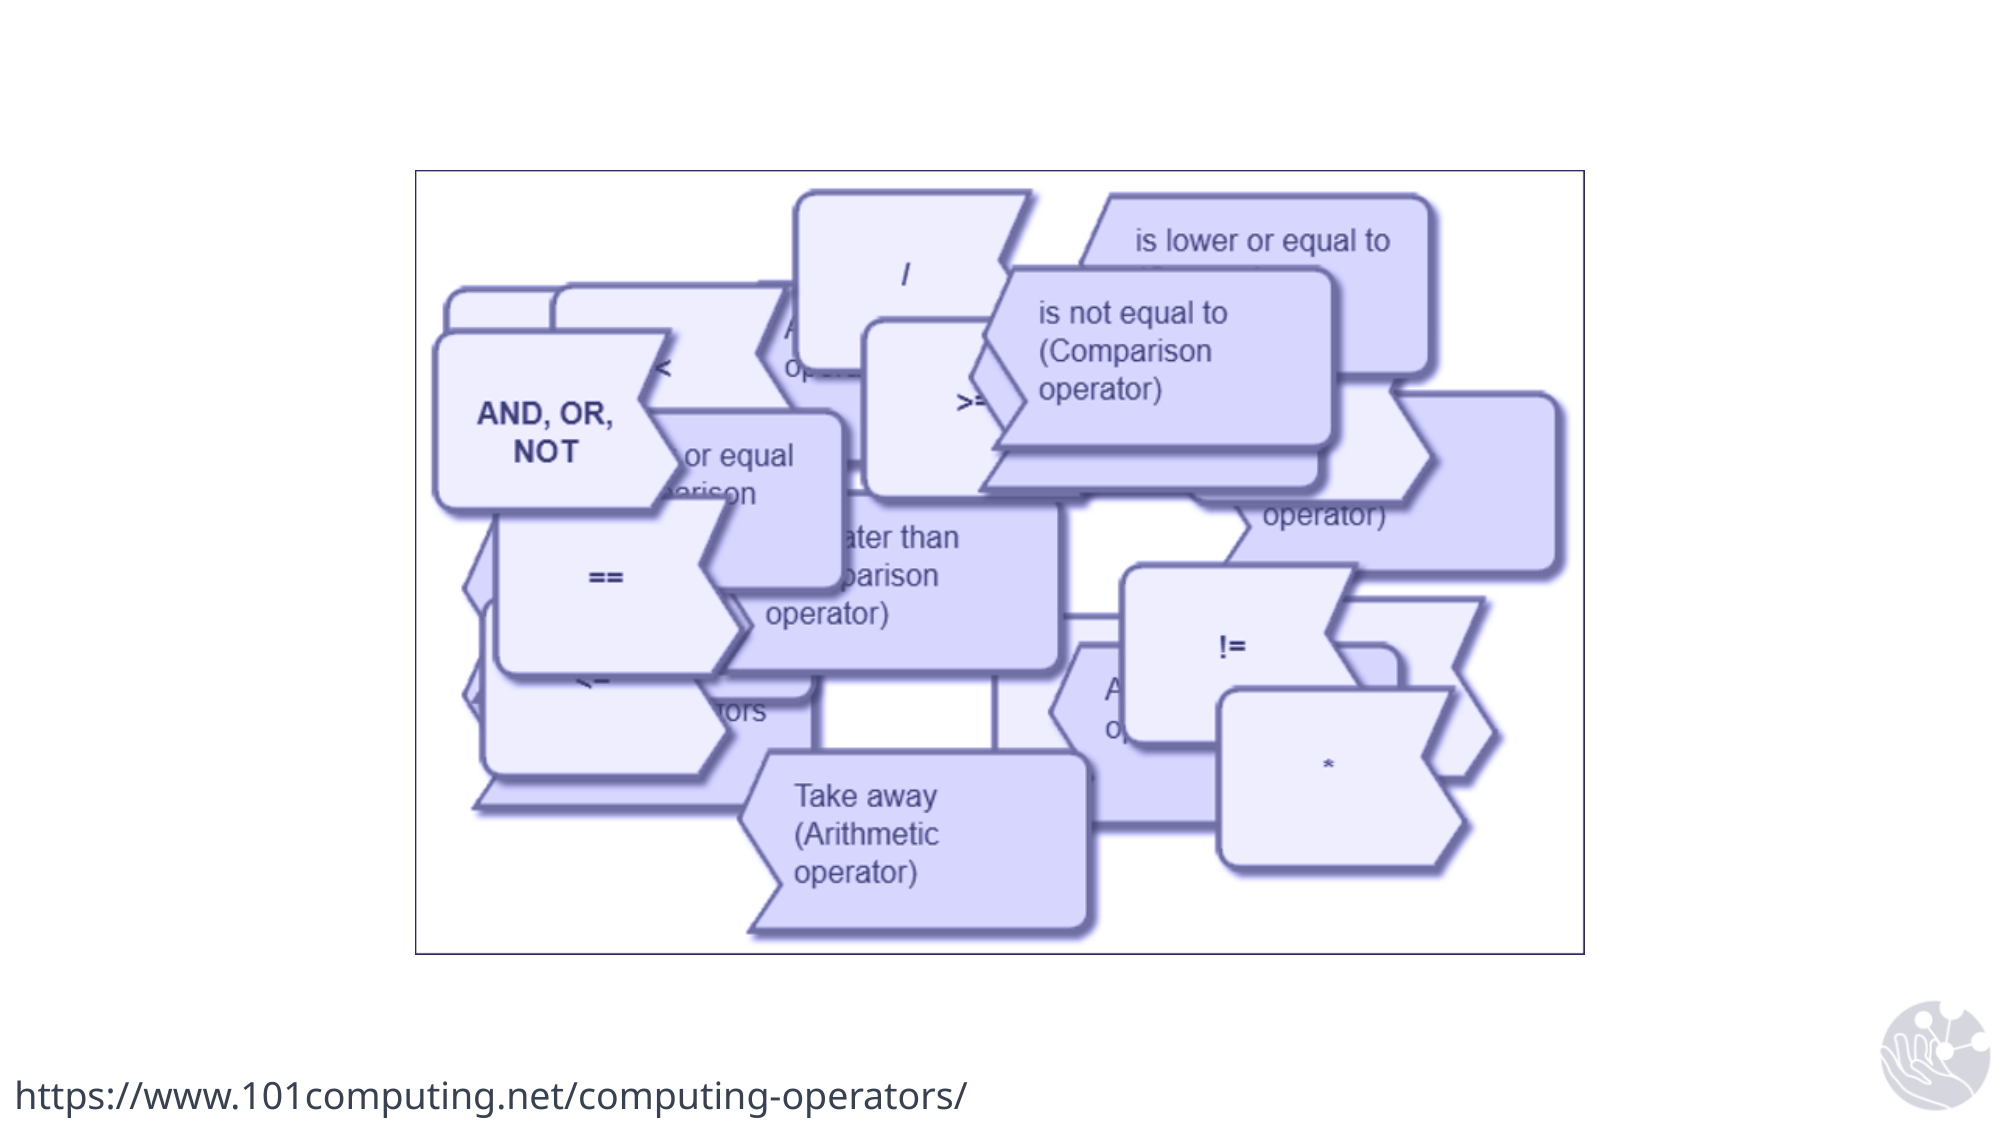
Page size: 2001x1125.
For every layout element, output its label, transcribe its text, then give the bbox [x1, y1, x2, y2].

picture [1866, 989, 1998, 1123]
picture [415, 170, 1585, 955]
text_box https://www.101computing.net/computing-operators/ [0, 1064, 1000, 1125]
